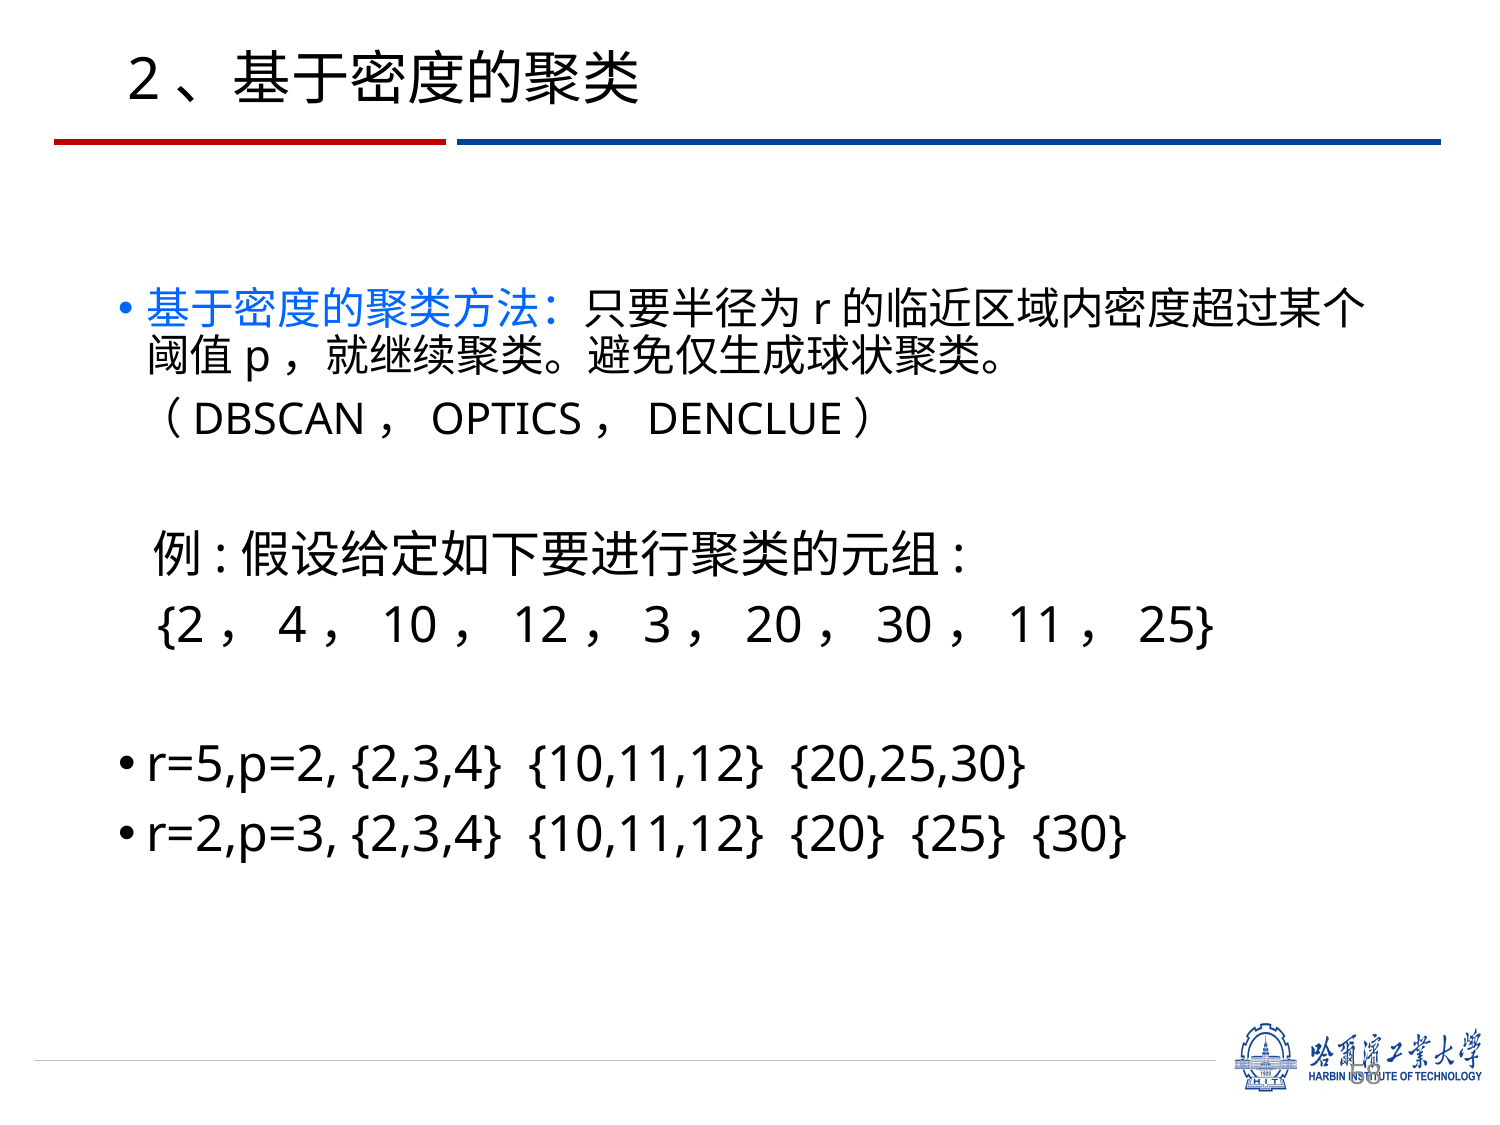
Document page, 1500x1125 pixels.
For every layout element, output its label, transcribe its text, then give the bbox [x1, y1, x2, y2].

slide_number 58 [1059, 1042, 1397, 1103]
text_box 2、基于密度的聚类 [112, 34, 656, 119]
picture [1204, 1023, 1482, 1094]
list 基于密度的聚类方法：只要半径为r的临近区域内密度超过某个阈值p，就继续聚类。避免仅生成球状聚类。 （DBSCAN，OPTICS，DENCLUE） 例:假设给定如下要进行聚类的元组: {2，4，10，12，3，20，30，11，25} r=5,p=2, {2,3,4} {10,11,12} {20,25,30} r=2,p=3, {2,3,4} {10,11,12} {20} {25} {30} [103, 279, 1397, 1014]
